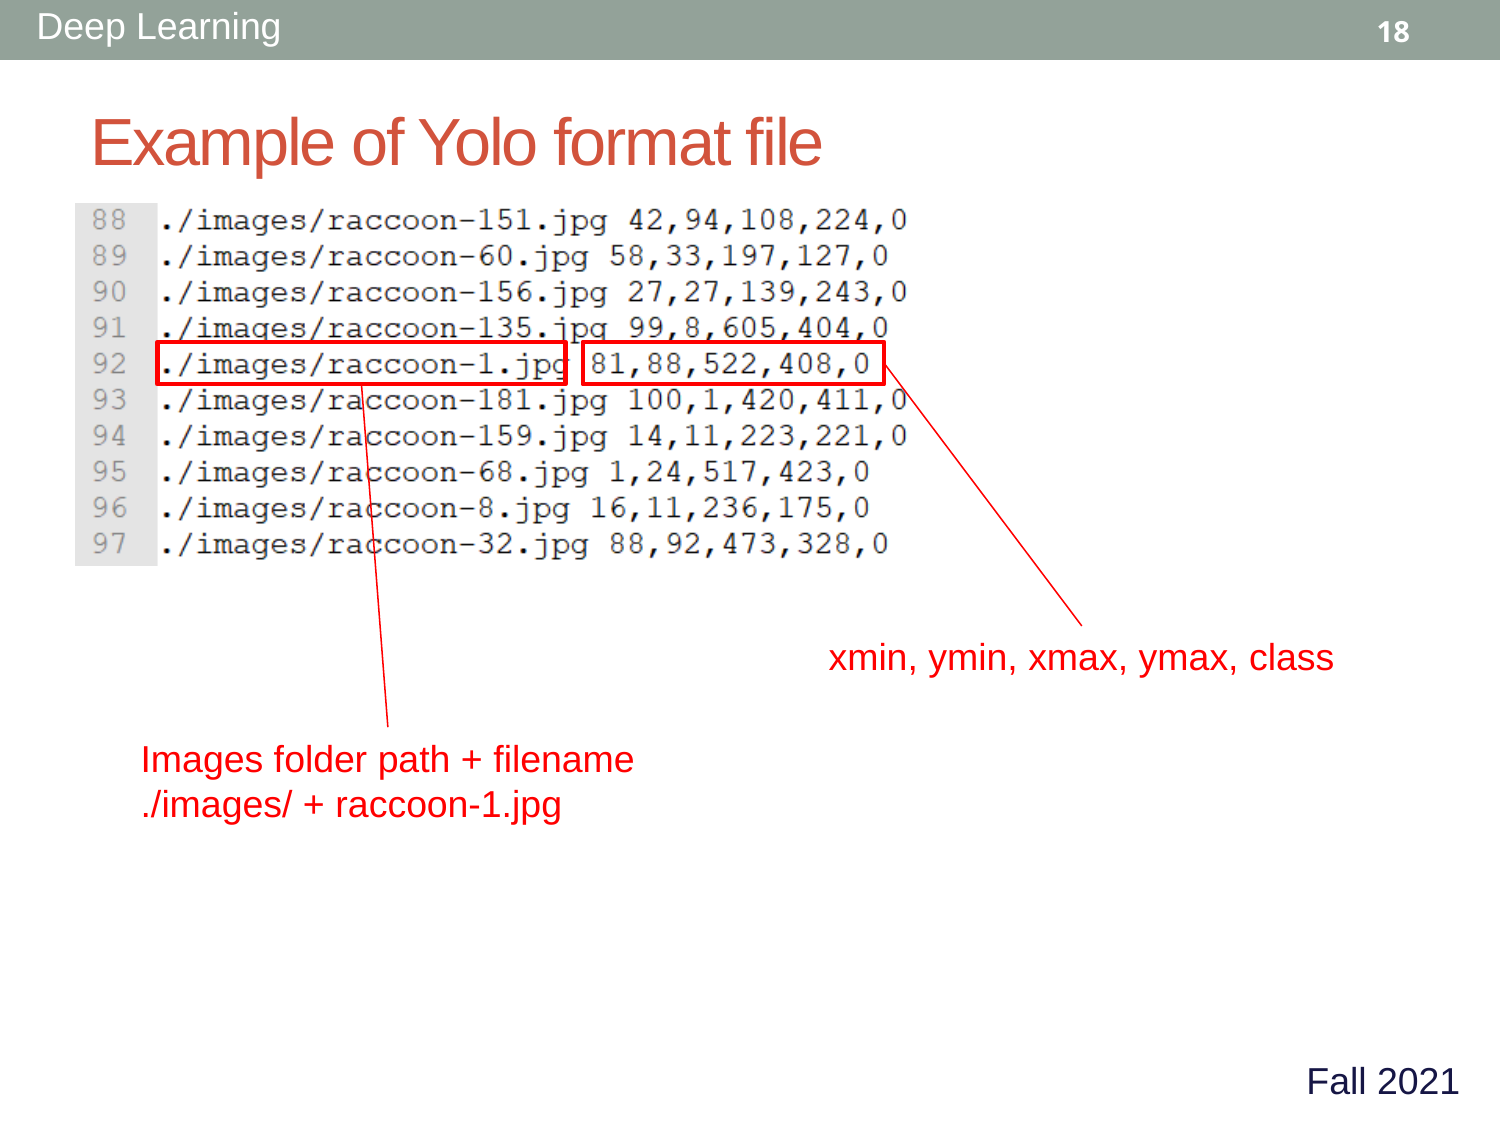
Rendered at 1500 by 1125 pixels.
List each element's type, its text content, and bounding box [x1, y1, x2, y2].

title Example of Yolo format file [75, 75, 1425, 204]
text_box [883, 362, 1082, 627]
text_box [361, 384, 389, 728]
text_box Images folder path + filename ./images/ + raccoon-1.jpg [125, 727, 650, 832]
text_box xmin, ymin, xmax, ymax, class [813, 625, 1350, 686]
picture [74, 202, 965, 566]
